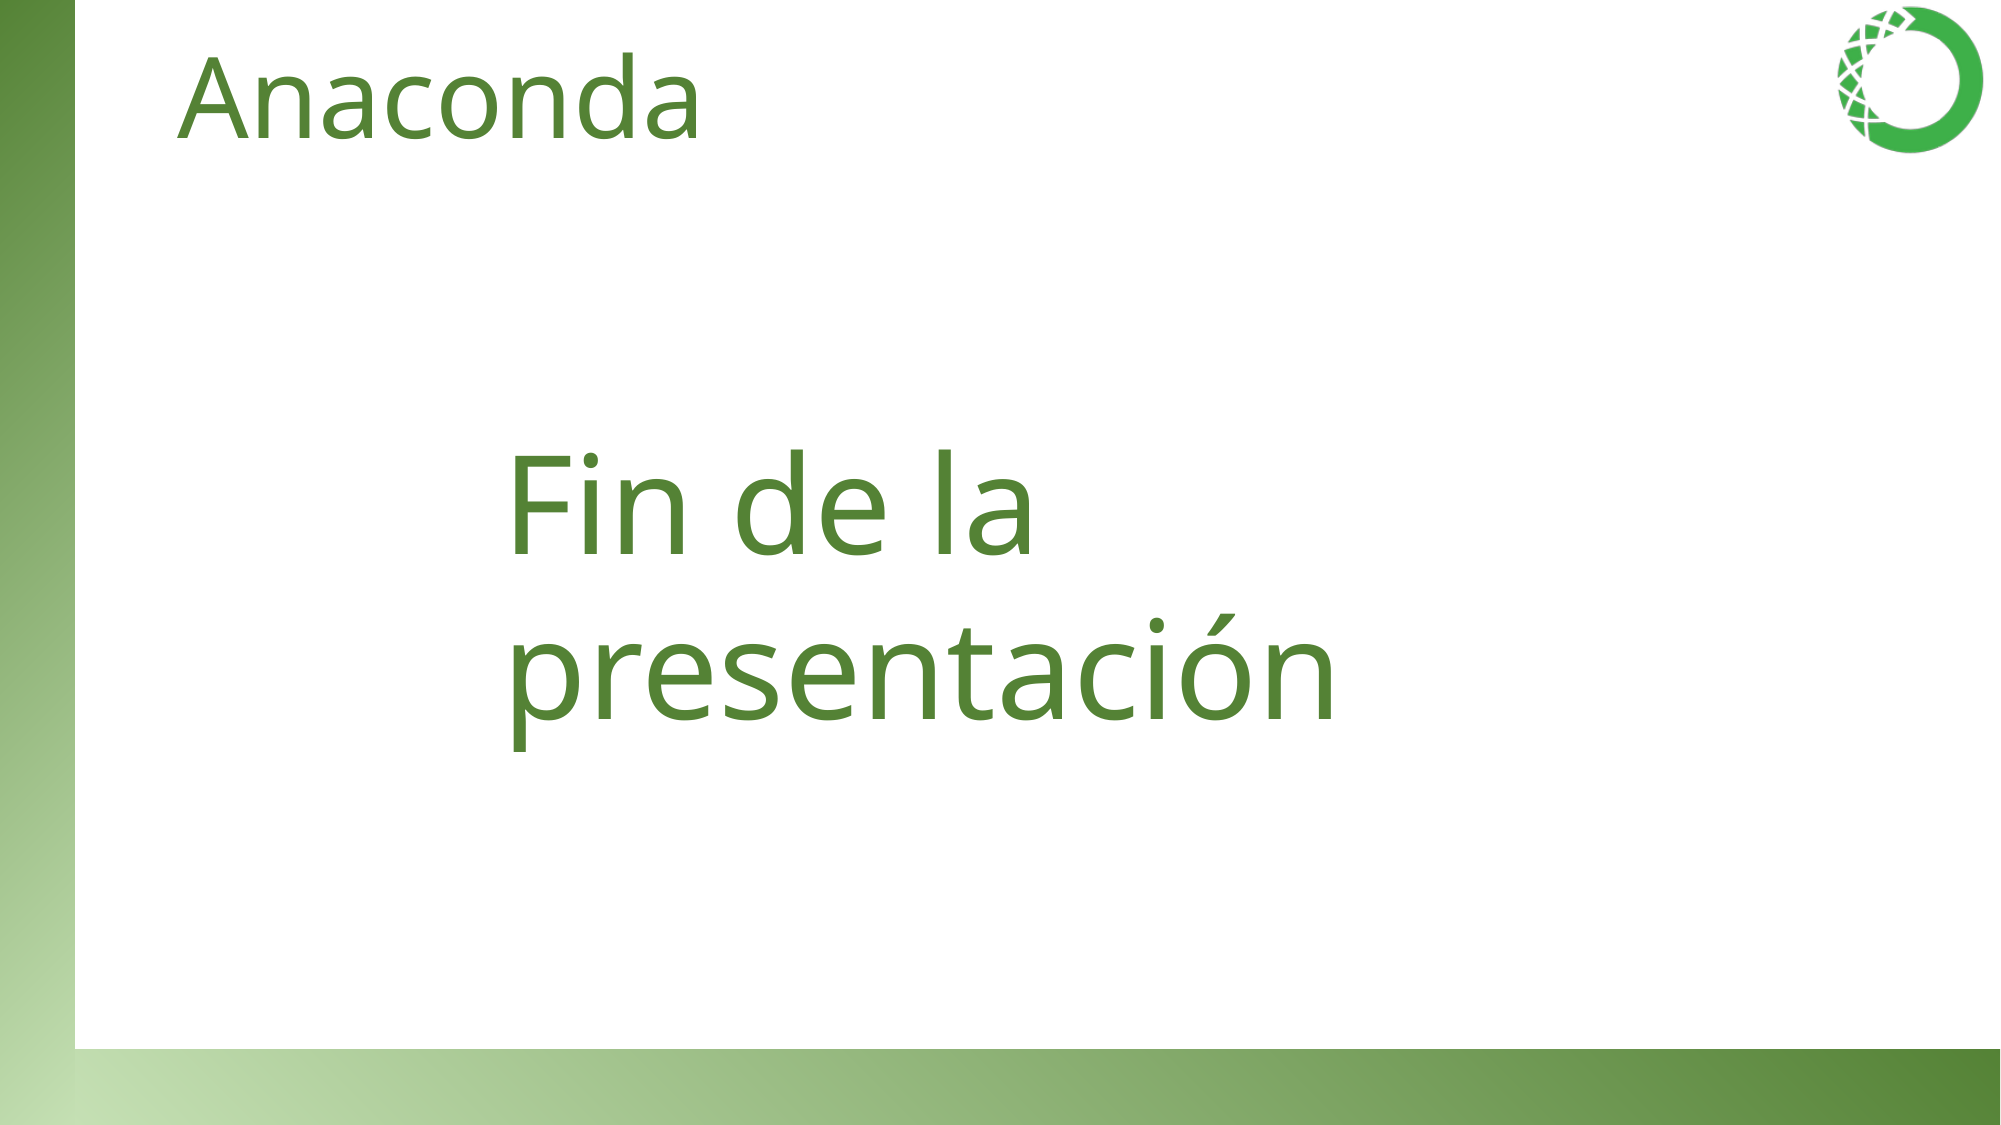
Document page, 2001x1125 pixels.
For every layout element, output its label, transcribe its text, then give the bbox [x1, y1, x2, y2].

text_box [0, 0, 76, 1125]
text_box Anaconda [162, 18, 728, 169]
picture [1829, 0, 1992, 161]
text_box Fin de la presentación [487, 409, 1417, 755]
text_box [74, 1049, 2000, 1125]
